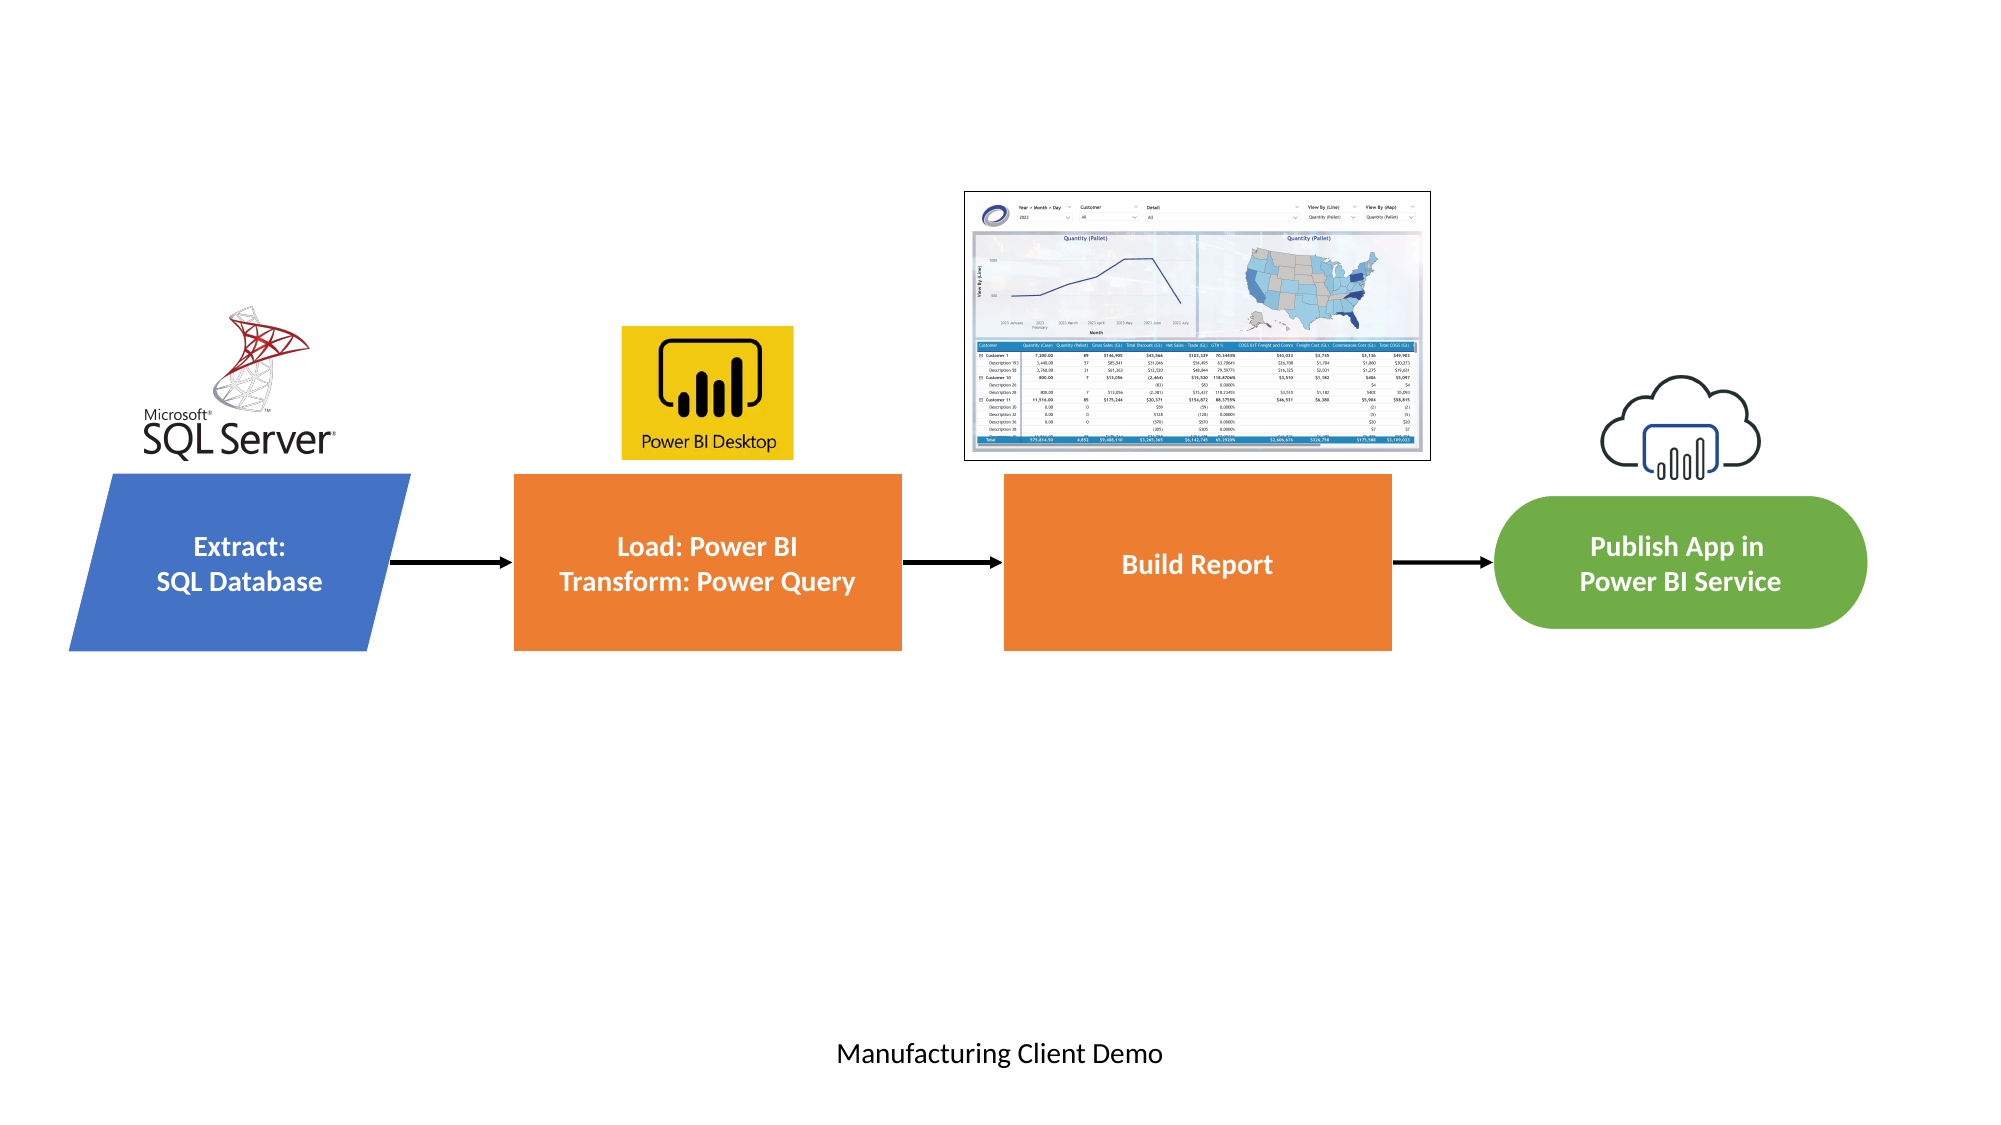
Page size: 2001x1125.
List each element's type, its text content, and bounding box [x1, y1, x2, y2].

text_box Manufacturing Client Demo [697, 1026, 1303, 1077]
picture [1596, 360, 1765, 495]
picture [144, 306, 336, 461]
text_box Extract: SQL Database [65, 471, 414, 654]
text_box Load: Power BI Transform: Power Query [511, 472, 904, 653]
picture [621, 325, 794, 460]
text_box Build Report [1002, 472, 1394, 653]
text_box Publish App in Power BI Service [1491, 493, 1870, 631]
picture [964, 191, 1431, 461]
